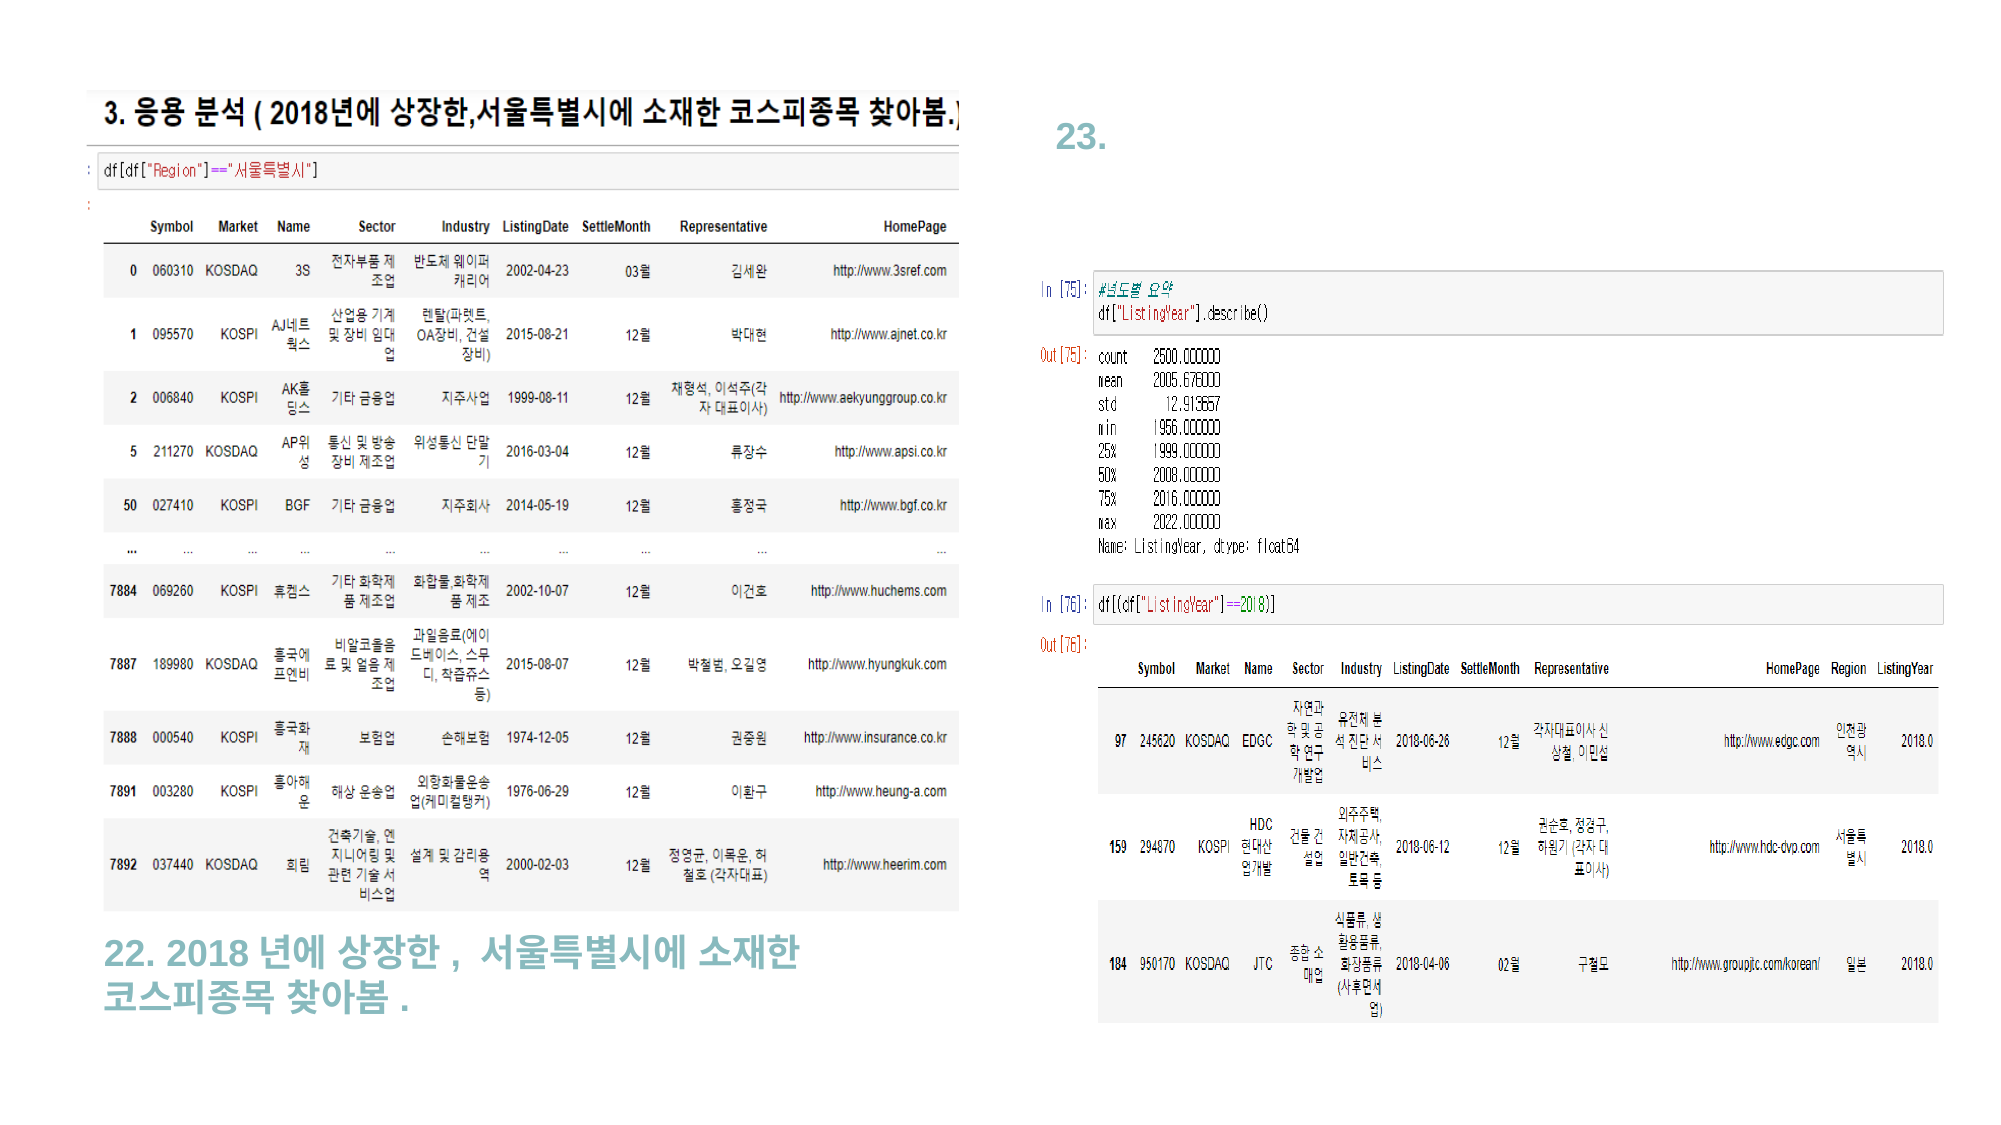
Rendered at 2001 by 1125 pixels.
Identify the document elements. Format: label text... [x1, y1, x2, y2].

text_box 23. [1040, 104, 1914, 165]
picture [86, 90, 959, 915]
picture [996, 268, 1958, 1023]
text_box 22. 2018년에 상장한, 서울특별시에 소재한 코스피종목 찾아봄. [89, 921, 962, 1027]
